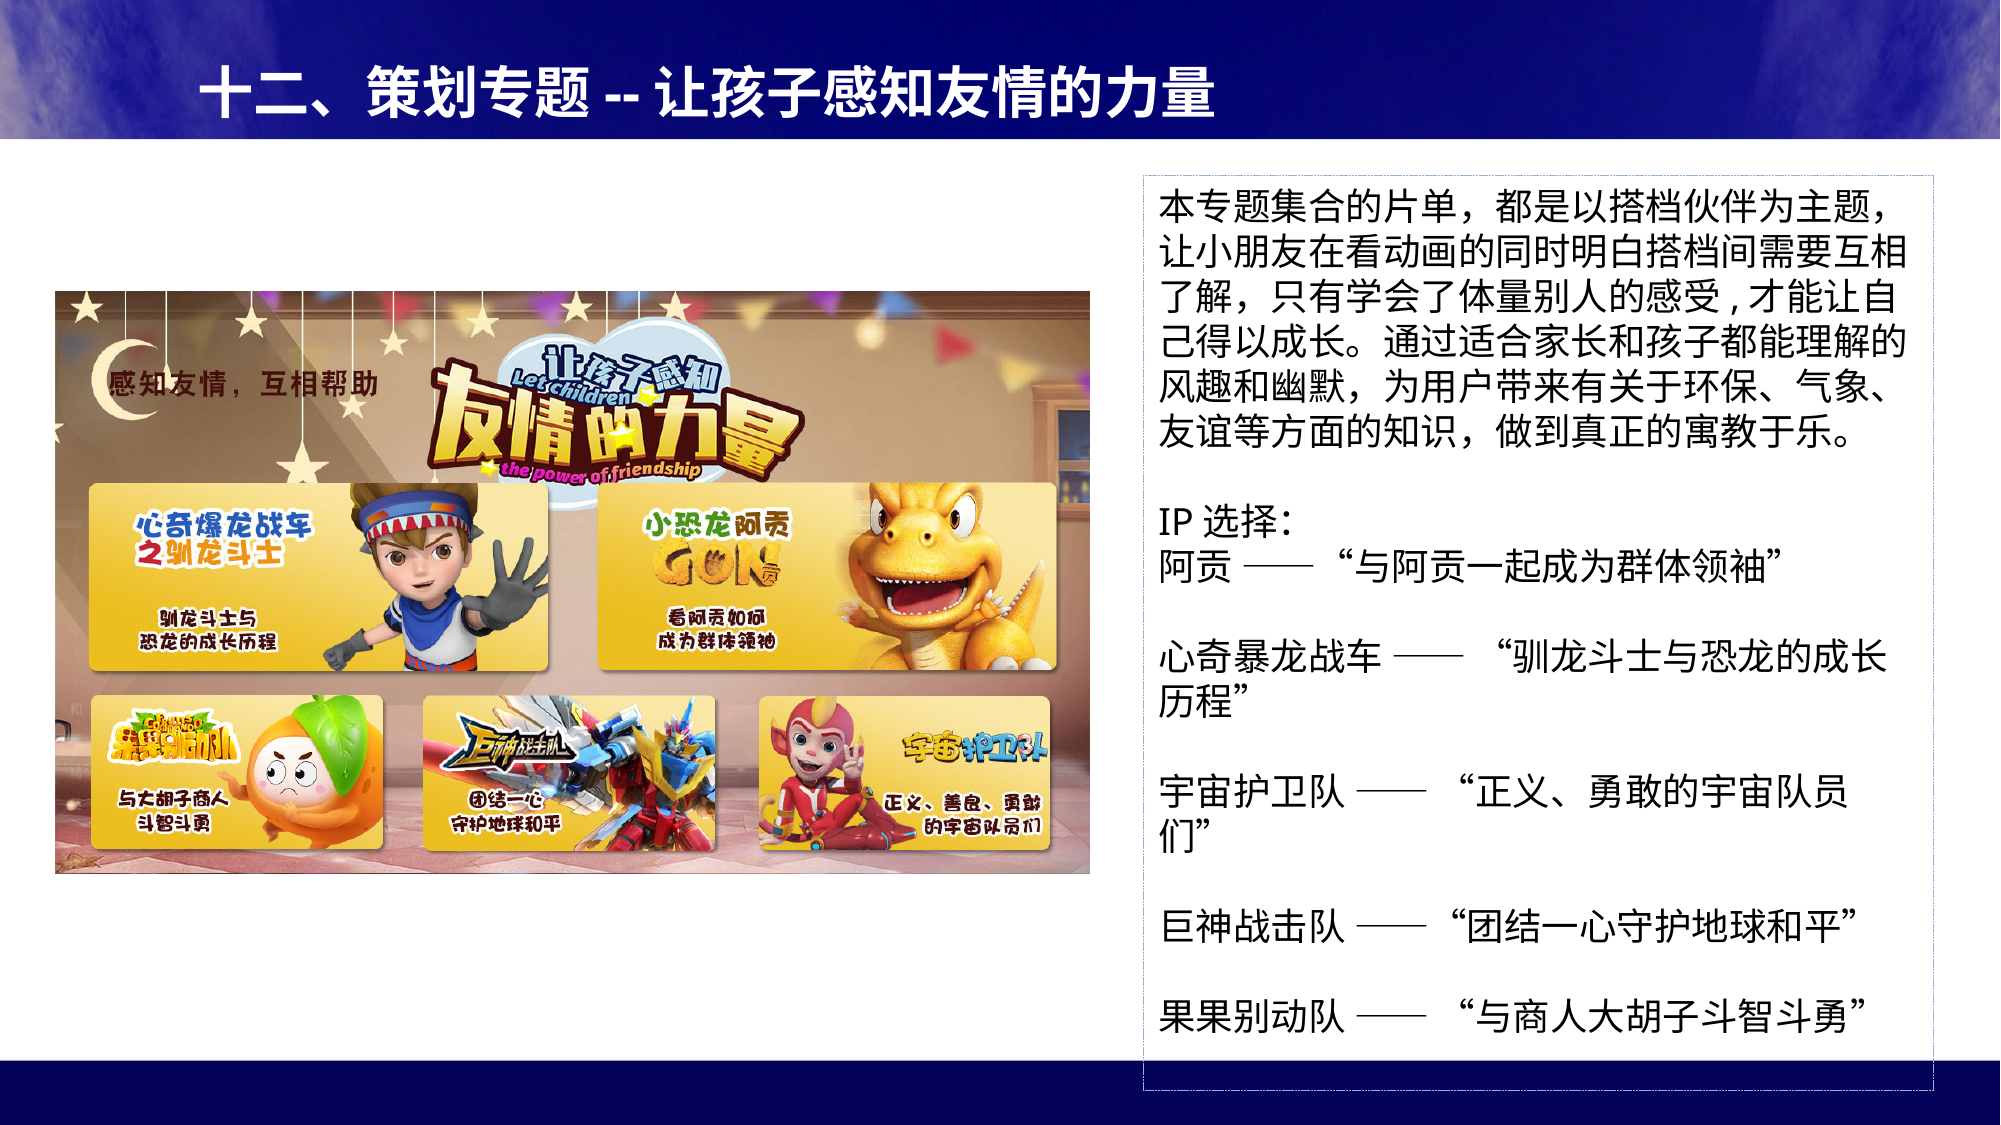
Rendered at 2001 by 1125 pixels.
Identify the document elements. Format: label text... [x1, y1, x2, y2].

text_box 十二、策划专题--让孩子感知友情的力量 [177, 46, 1414, 135]
text_box 本专题集合的片单，都是以搭档伙伴为主题，让小朋友在看动画的同时明白搭档间需要互相了解，只有学会了体量别人的感受,才能让自己得以成长。通过适合家长和孩子都能理解的风趣和幽默，为用户带来有关于环保、气象、友谊等方面的知识，做到真正的寓教于乐。 IP选择： 阿贡 ——“与阿贡一起成为群体领袖” 心奇暴龙战车 —— “驯龙斗士与恐龙的成长历程” 宇宙护卫队 —— “正义、勇敢的宇宙队员们” 巨神战击队 ——“团结一心守护地球和平” 果果别动队 —— “与商人大胡子斗智斗勇” [1143, 175, 1934, 1091]
picture [0, 0, 2000, 1125]
